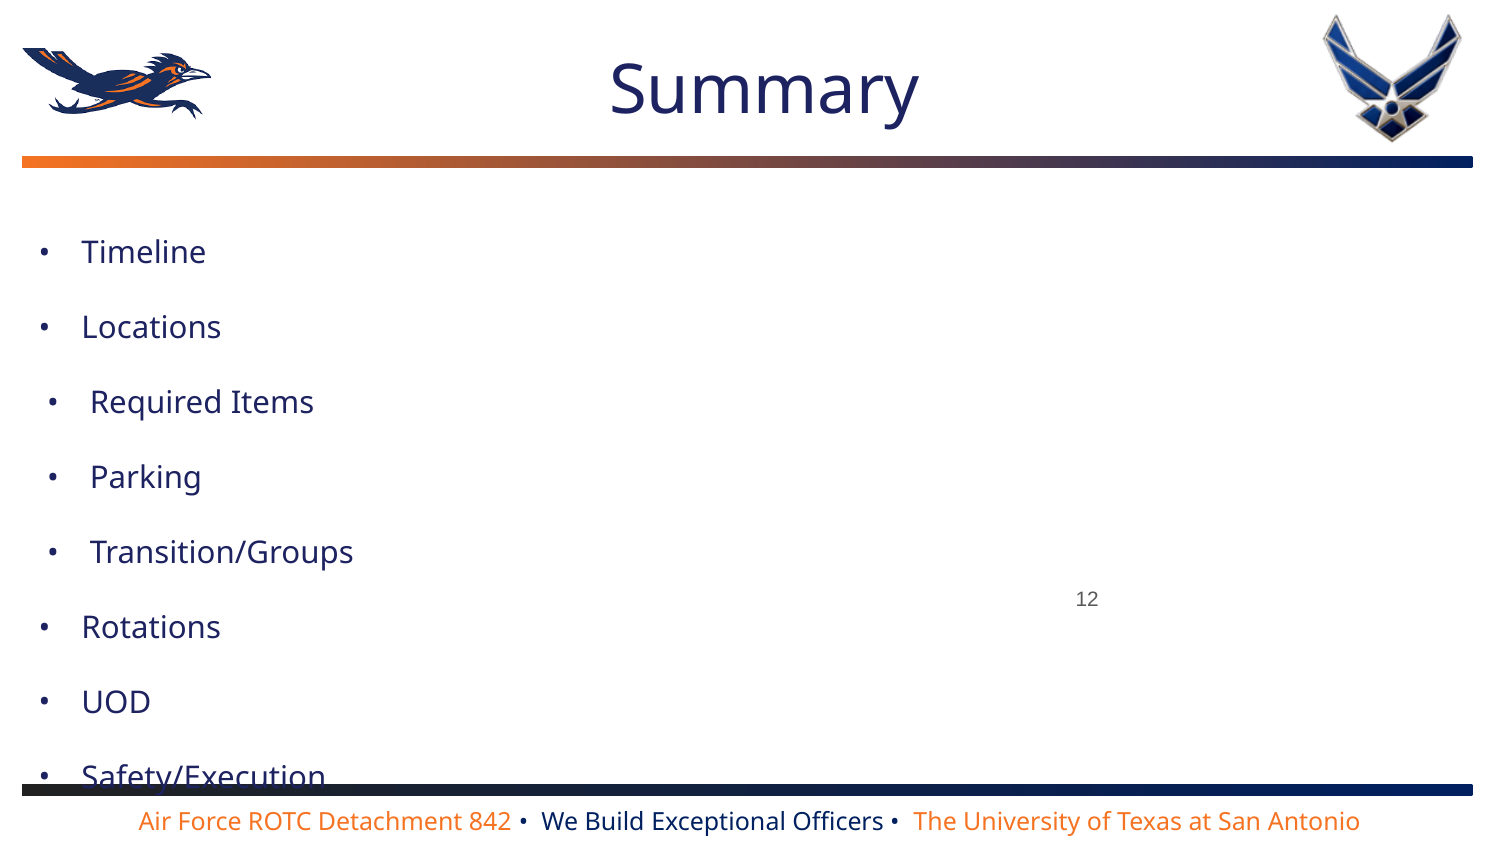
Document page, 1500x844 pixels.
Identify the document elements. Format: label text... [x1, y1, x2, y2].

text_box Air Force ROTC Detachment 842 • We Build Exceptional Officers • The University of Texas at San Antonio [0, 799, 1500, 841]
slide_number ‹#› [1042, 573, 1110, 623]
picture [1293, 13, 1491, 154]
text_box [22, 784, 1473, 796]
text_box Timeline Locations Required Items Parking Transition/Groups Rotations UOD Safety/Execution [22, 189, 1500, 766]
text_box Summary [235, 39, 1288, 133]
text_box [22, 156, 1473, 168]
picture [21, 48, 212, 121]
